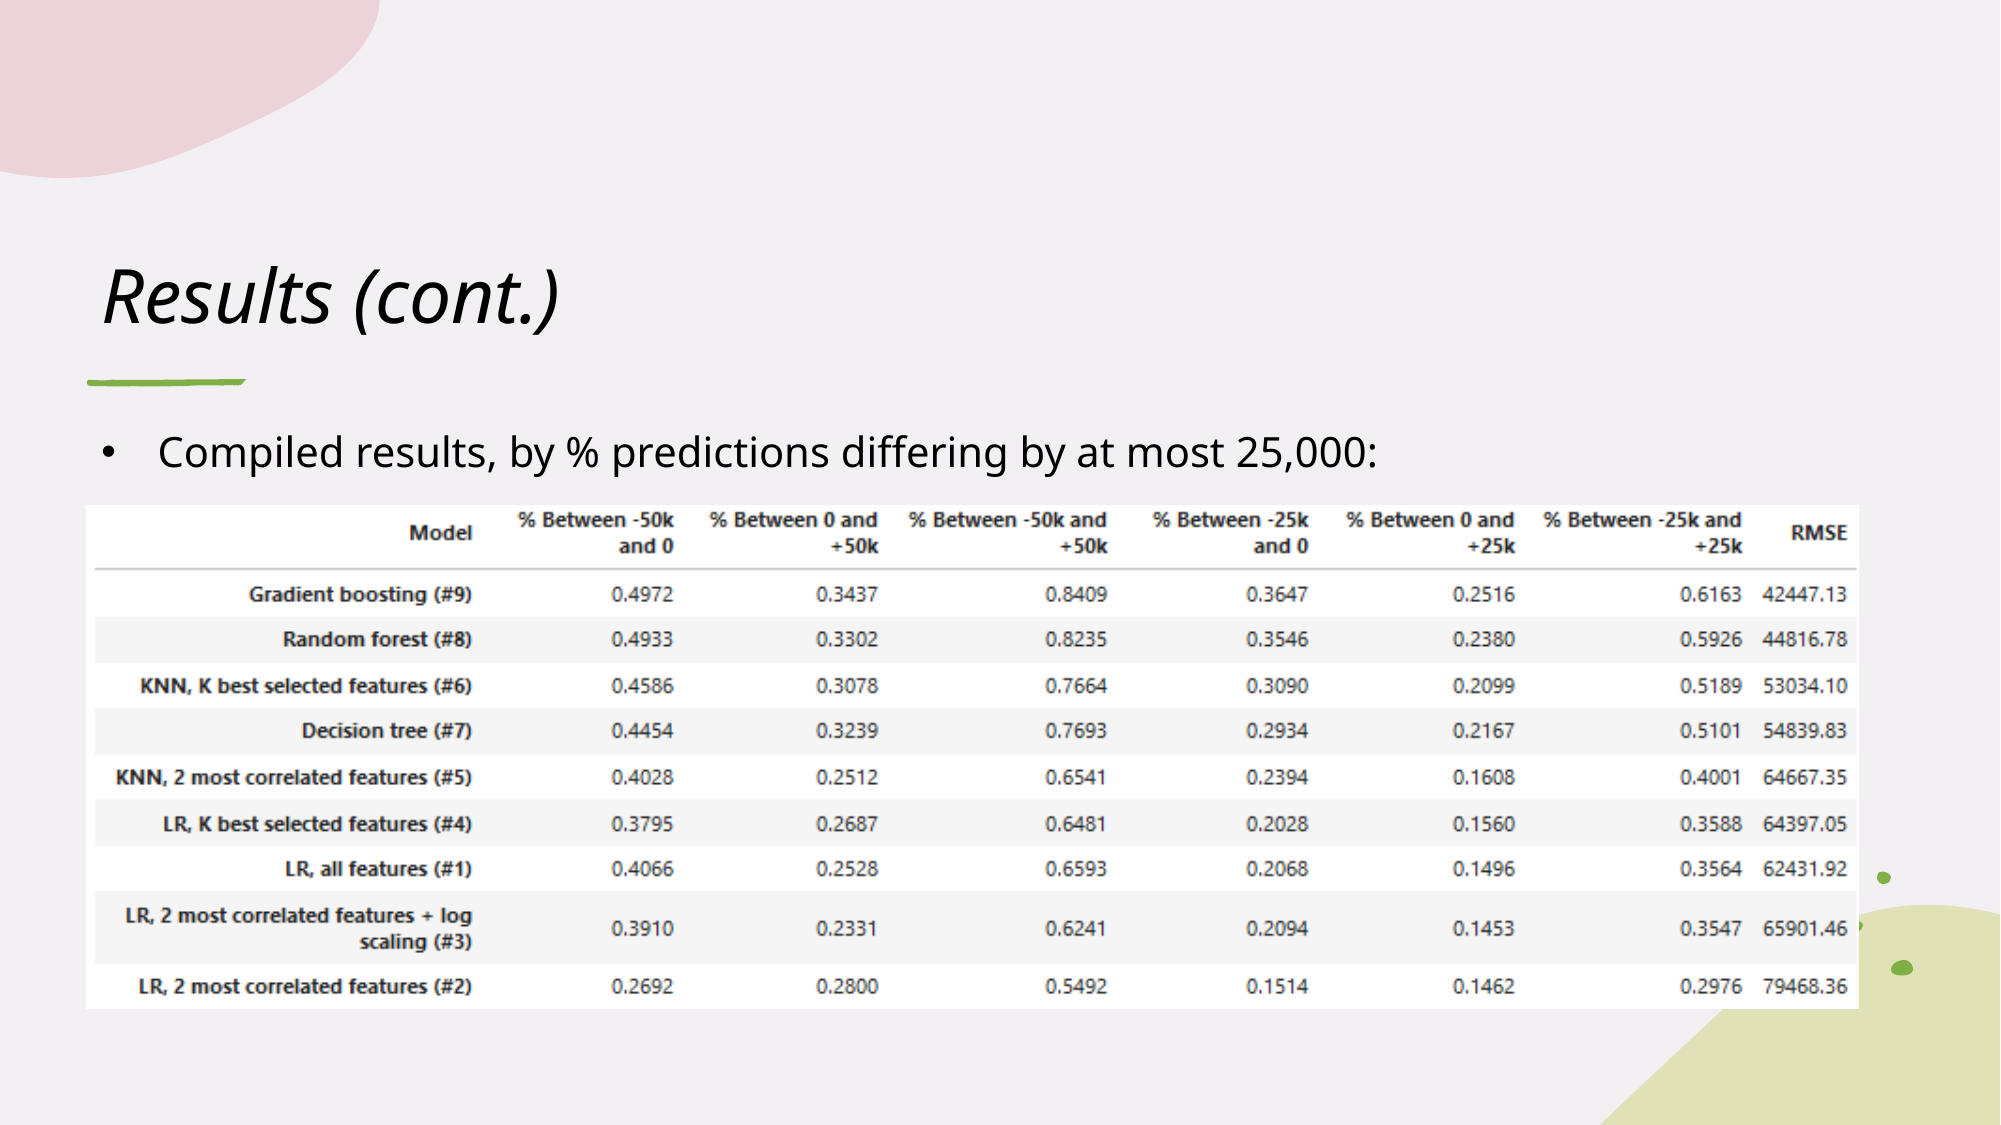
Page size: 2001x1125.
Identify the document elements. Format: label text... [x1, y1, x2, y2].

title Results (cont.) [86, 129, 1740, 347]
picture [86, 505, 1859, 1009]
list Compiled results, by % predictions differing by at most 25,000: [86, 413, 1740, 505]
